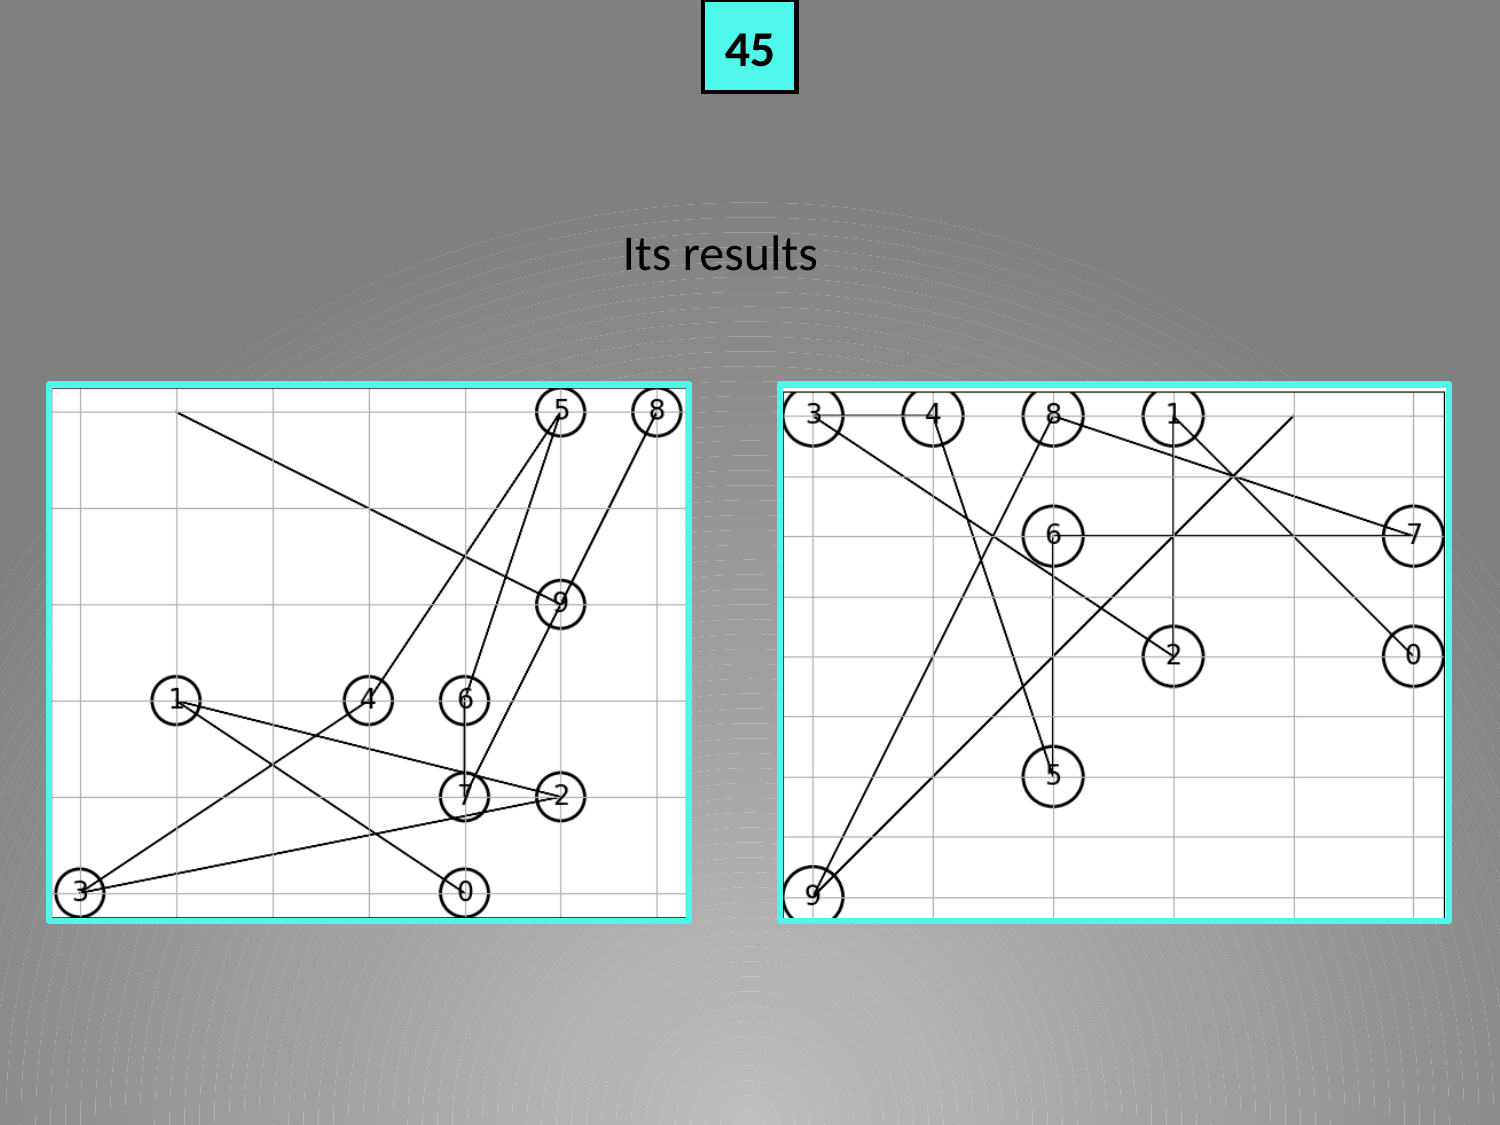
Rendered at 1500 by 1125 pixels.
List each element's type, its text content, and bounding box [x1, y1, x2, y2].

text_box 45 [702, 0, 798, 93]
picture [783, 387, 1447, 918]
text_box Its results [608, 212, 833, 288]
picture [52, 387, 686, 918]
